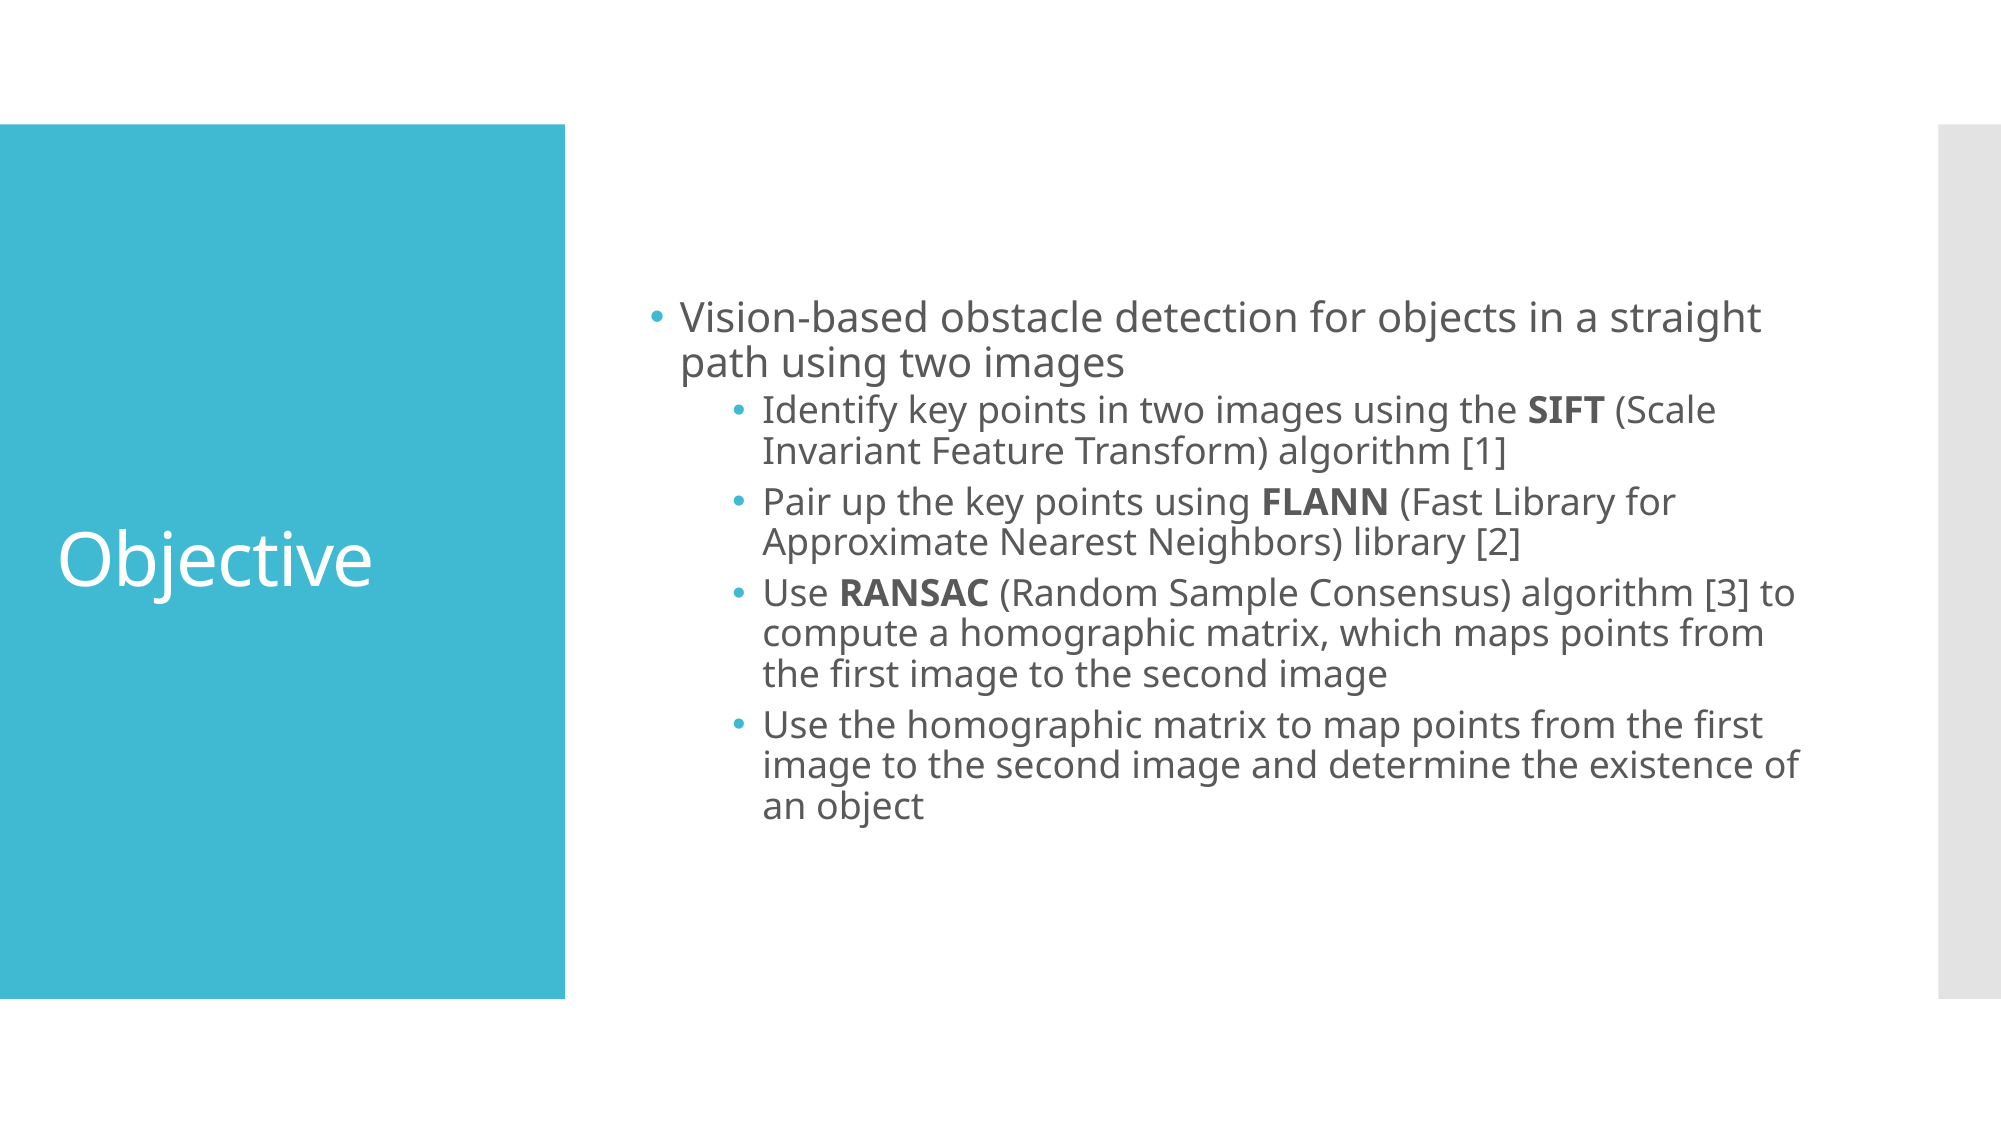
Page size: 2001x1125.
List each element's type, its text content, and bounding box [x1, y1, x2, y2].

title Objective [41, 184, 525, 940]
list Vision-based obstacle detection for objects in a straight path using two images Identify key points in two images using the SIFT (Scale Invariant Feature Transform) algorithm [1] Pair up the key points using FLANN (Fast Library for Approximate Nearest Neighbors) library [2] Use RANSAC (Random Sample Consensus) algorithm [3] to compute a homographic matrix, which maps points from the first image to the second image Use the homographic matrix to map points from the first image to the second image and determine the existence of an object [634, 141, 1835, 982]
